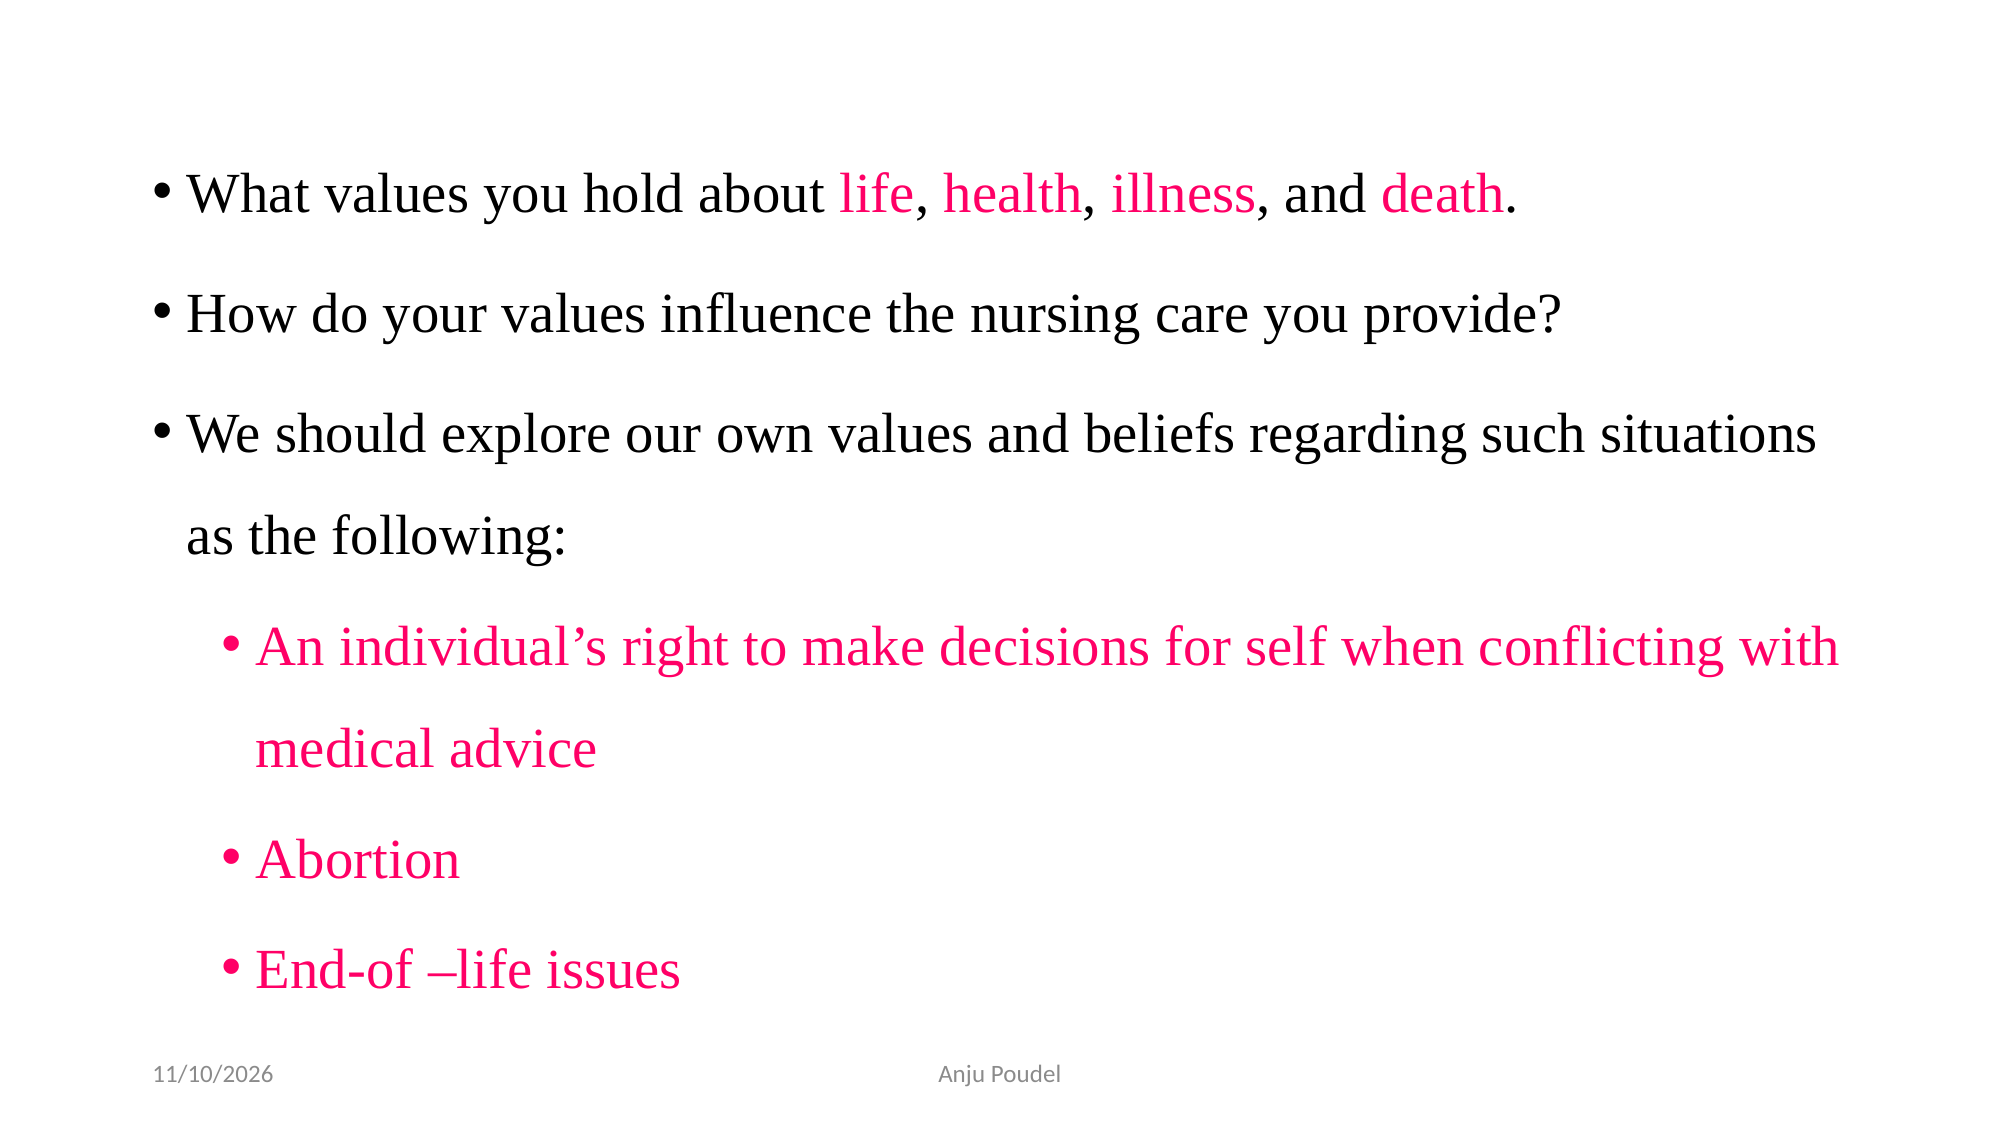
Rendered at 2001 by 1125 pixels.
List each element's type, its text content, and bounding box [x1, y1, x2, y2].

footer Anju Poudel [662, 1042, 1338, 1103]
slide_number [137, 1042, 588, 1103]
list What values you hold about life, health, illness, and death. How do your values influence the nursing care you provide? We should explore our own values and beliefs regarding such situations as the following: An individual’s right to make decisions for self when conflicting with medical advice Abortion End-of –life issues [137, 114, 1863, 1014]
